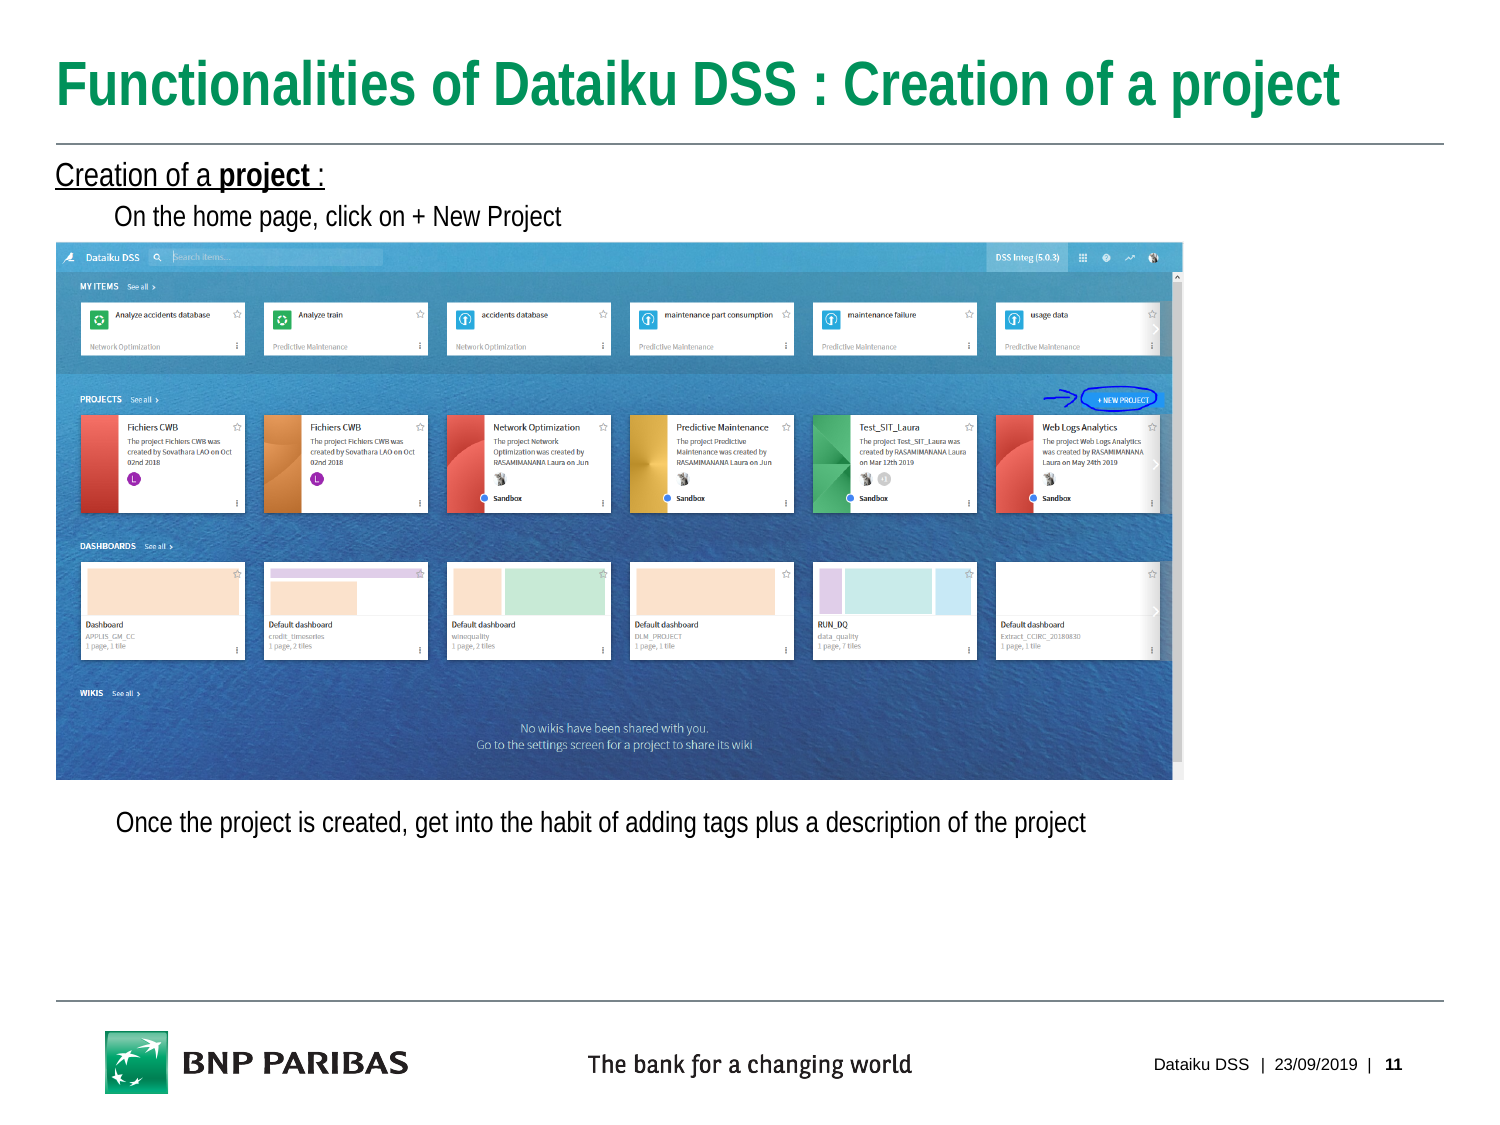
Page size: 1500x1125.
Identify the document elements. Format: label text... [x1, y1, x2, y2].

picture [588, 1054, 912, 1079]
title Functionalities of Dataiku DSS : Creation of a project [56, 19, 1444, 142]
slide_number 11 [1372, 1048, 1403, 1079]
picture [56, 241, 1185, 780]
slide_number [1258, 1048, 1372, 1079]
list Creation of a project : On the home page, click on + New Project [55, 152, 1443, 346]
picture [105, 1031, 408, 1094]
text_box [56, 997, 1444, 1025]
text_box Once the project is created, get into the habit of adding tags plus a description of the project [56, 803, 1445, 997]
footer Dataiku DSS [918, 1048, 1250, 1079]
